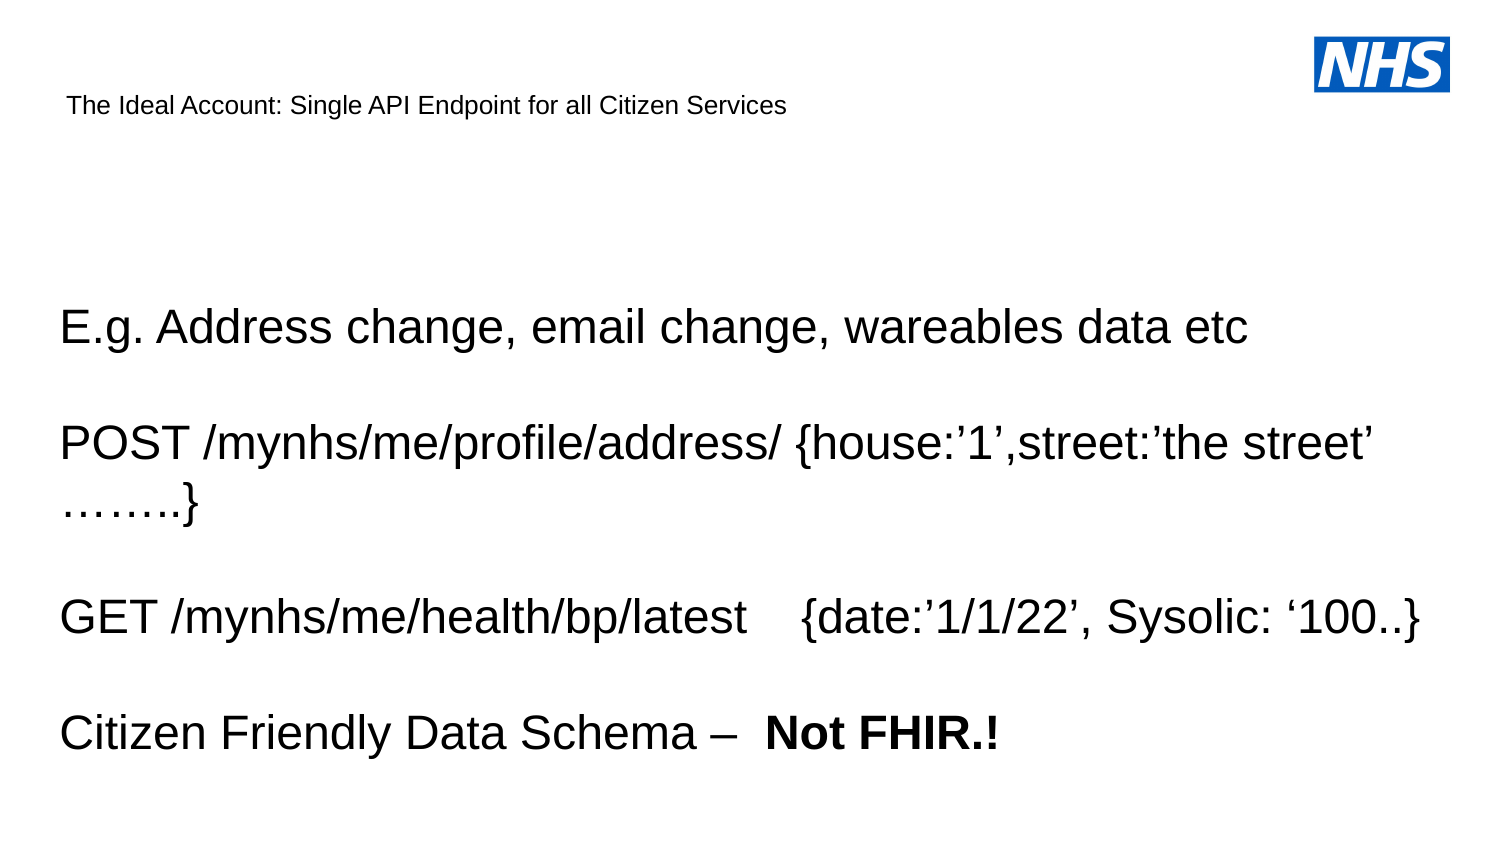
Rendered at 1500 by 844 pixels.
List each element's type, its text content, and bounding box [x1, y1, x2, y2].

picture [1312, 33, 1453, 95]
text_box E.g. Address change, email change, wareables data etc POST /mynhs/me/profile/address/ {house:’1’,street:’the street’ ……..} GET /mynhs/me/health/bp/latest {date:’1/1/22’, Sysolic: ‘100..} Citizen Friendly Data Schema – Not FHIR.! [44, 222, 1443, 771]
title The Ideal Account: Single API Endpoint for all Citizen Services [51, 72, 1449, 167]
